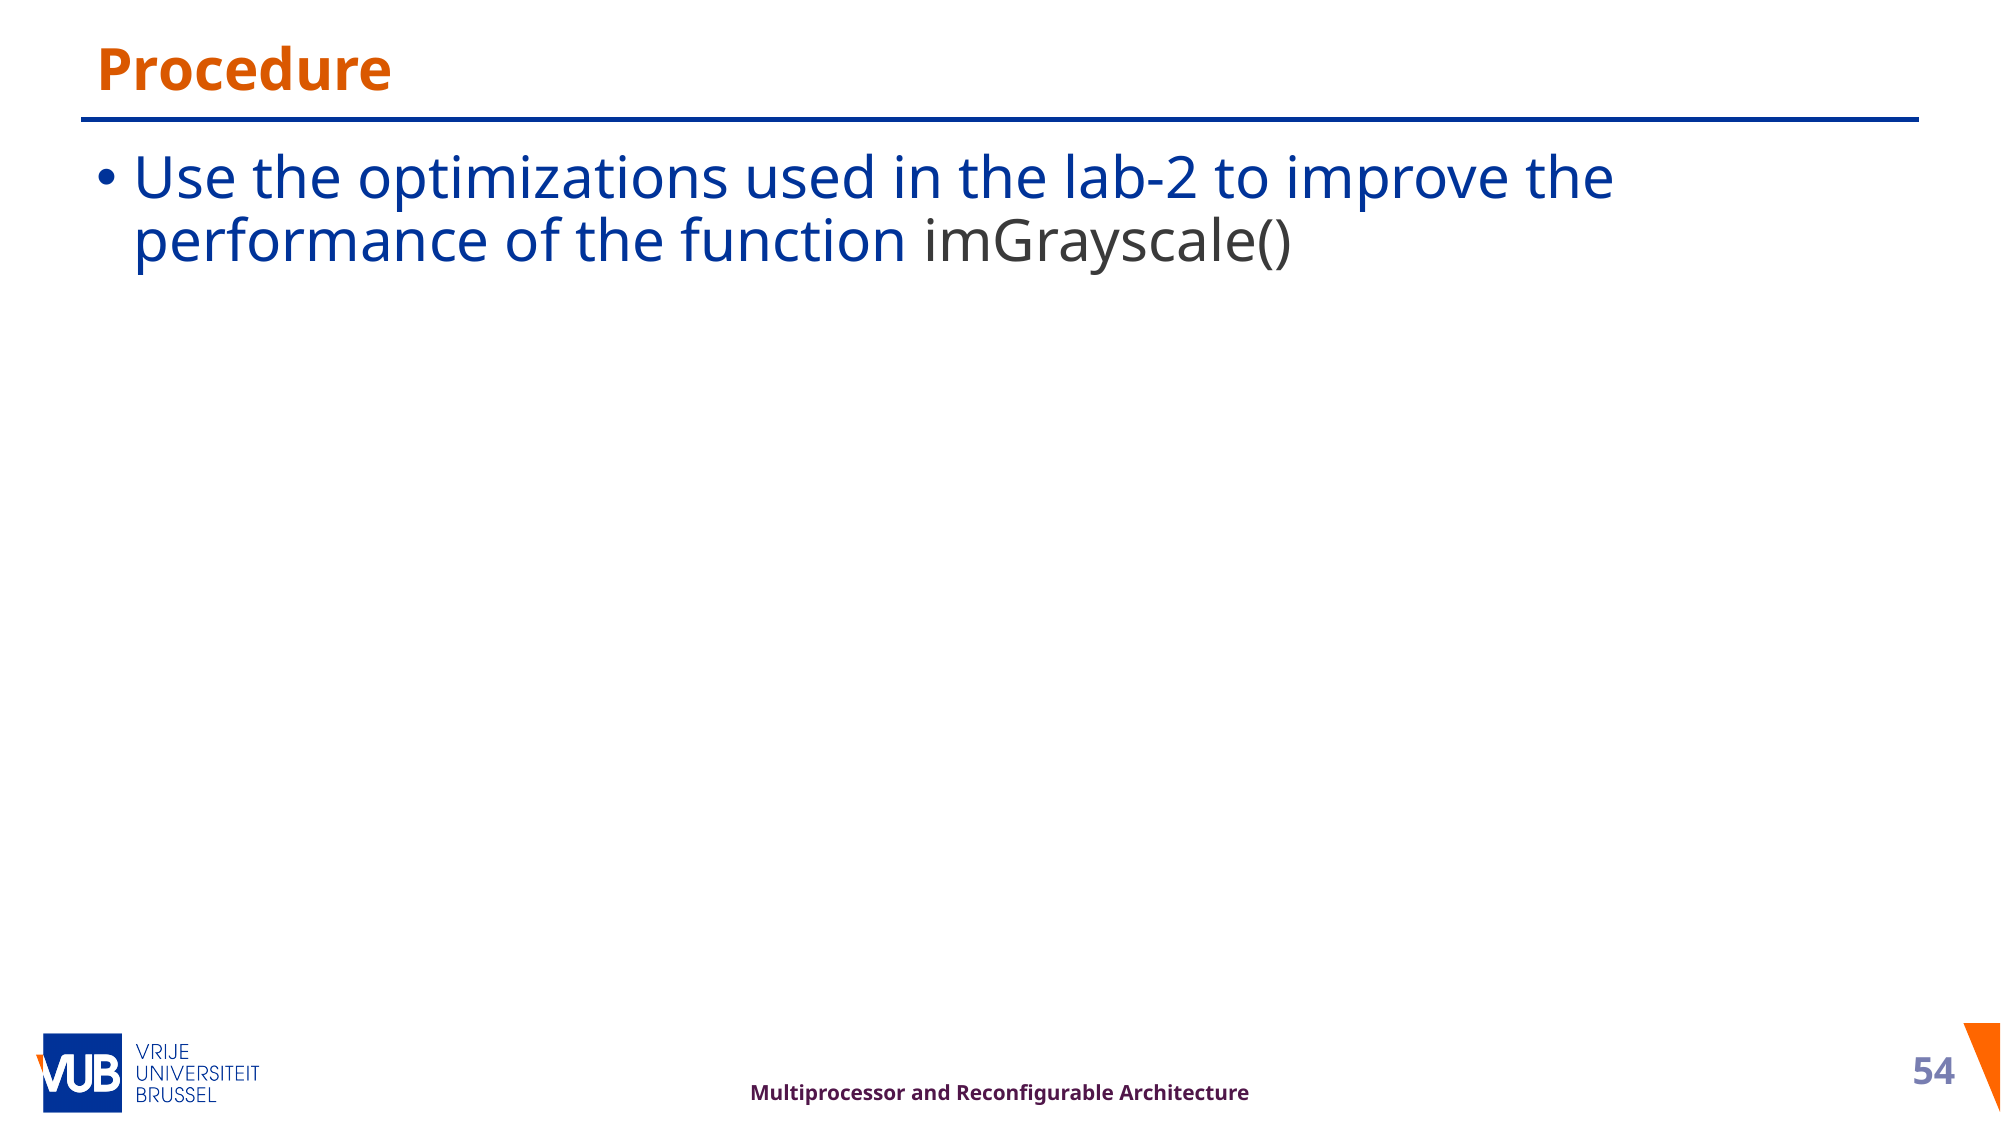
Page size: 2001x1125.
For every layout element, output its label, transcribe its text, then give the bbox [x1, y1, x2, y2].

slide_number 53 [1520, 1042, 1971, 1103]
picture [29, 1023, 266, 1123]
title Procedure [81, 22, 1920, 122]
list Use the optimizations used in the lab-2 to improve the performance of the function imGrayscale() [81, 140, 1920, 1014]
